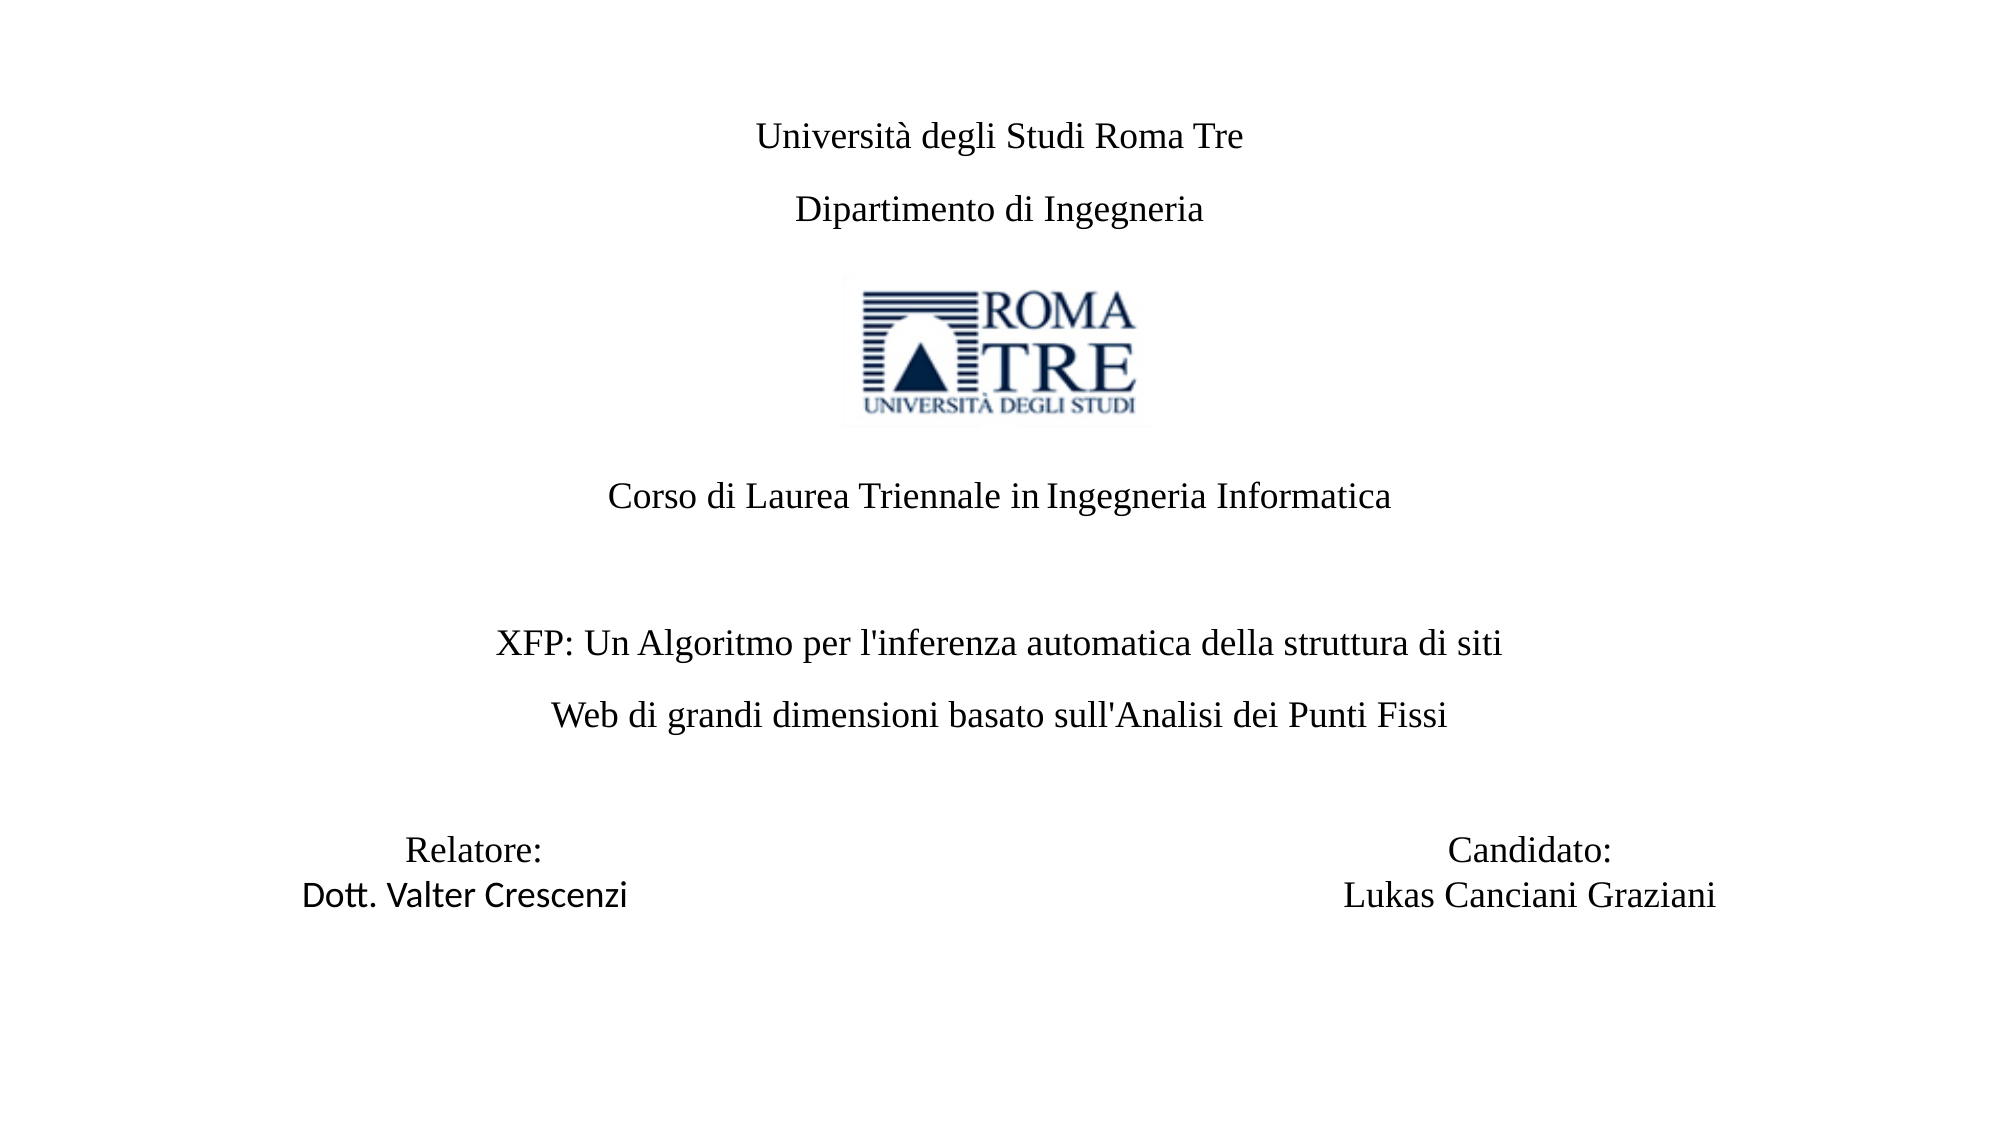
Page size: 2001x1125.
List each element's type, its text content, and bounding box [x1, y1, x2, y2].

text_box XFP: Un Algoritmo per l'inferenza automatica della struttura di siti Web di grandi dimensioni basato sull'Analisi dei Punti Fissi [0, 603, 2000, 743]
text_box Candidato: Lukas Canciani Graziani [1328, 817, 1733, 923]
text_box Università degli Studi Roma Tre Dipartimento di Ingegneria [0, 97, 2000, 237]
text_box Relatore: Dott. Valter Crescenzi [266, 817, 673, 923]
picture [842, 275, 1157, 429]
text_box Corso di Laurea Triennale in Ingegneria Informatica [0, 456, 2000, 524]
